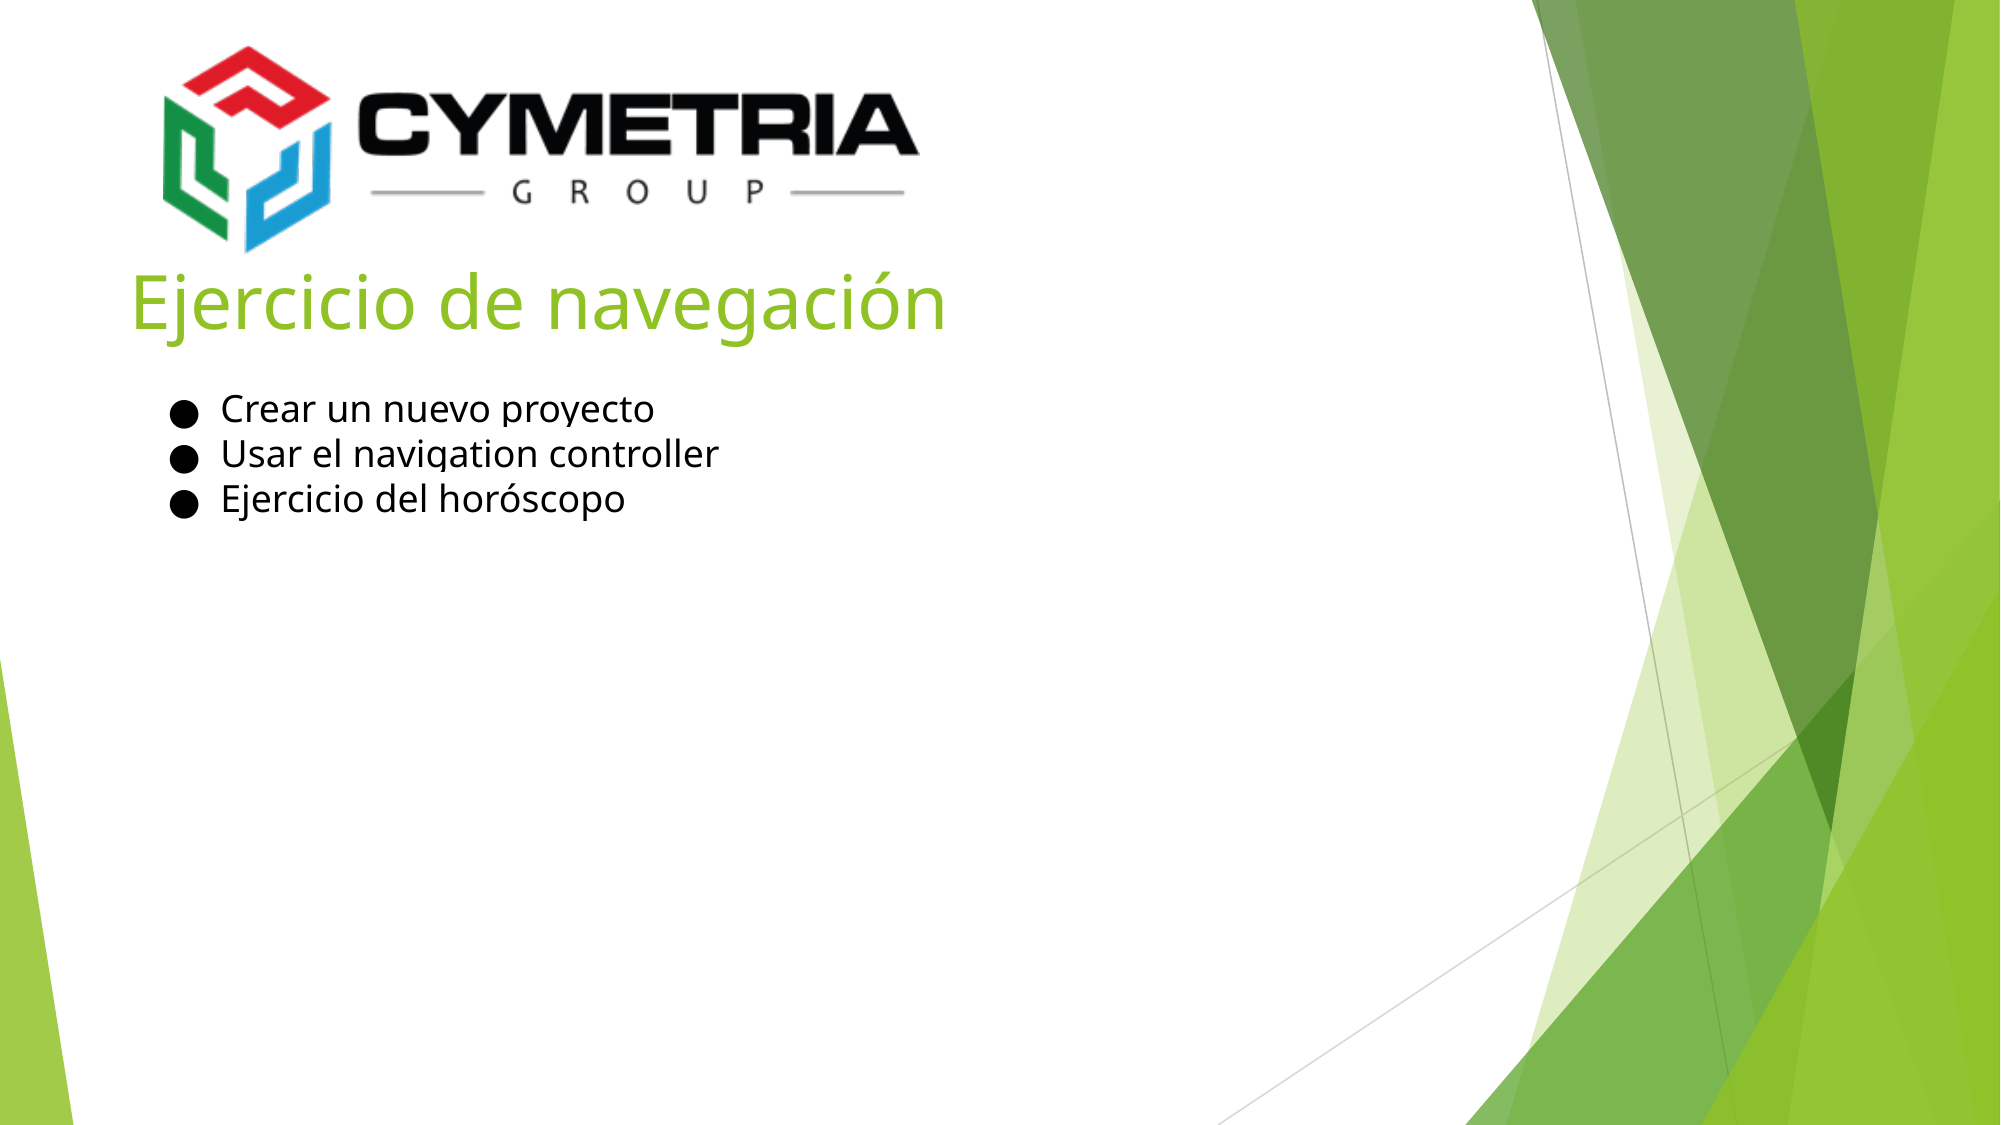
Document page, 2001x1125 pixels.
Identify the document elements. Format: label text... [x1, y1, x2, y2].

picture [162, 46, 920, 255]
title Ejercicio de navegación [114, 246, 1567, 427]
list Crear un nuevo proyecto Usar el navigation controller Ejercicio del horóscopo [130, 427, 1495, 1022]
